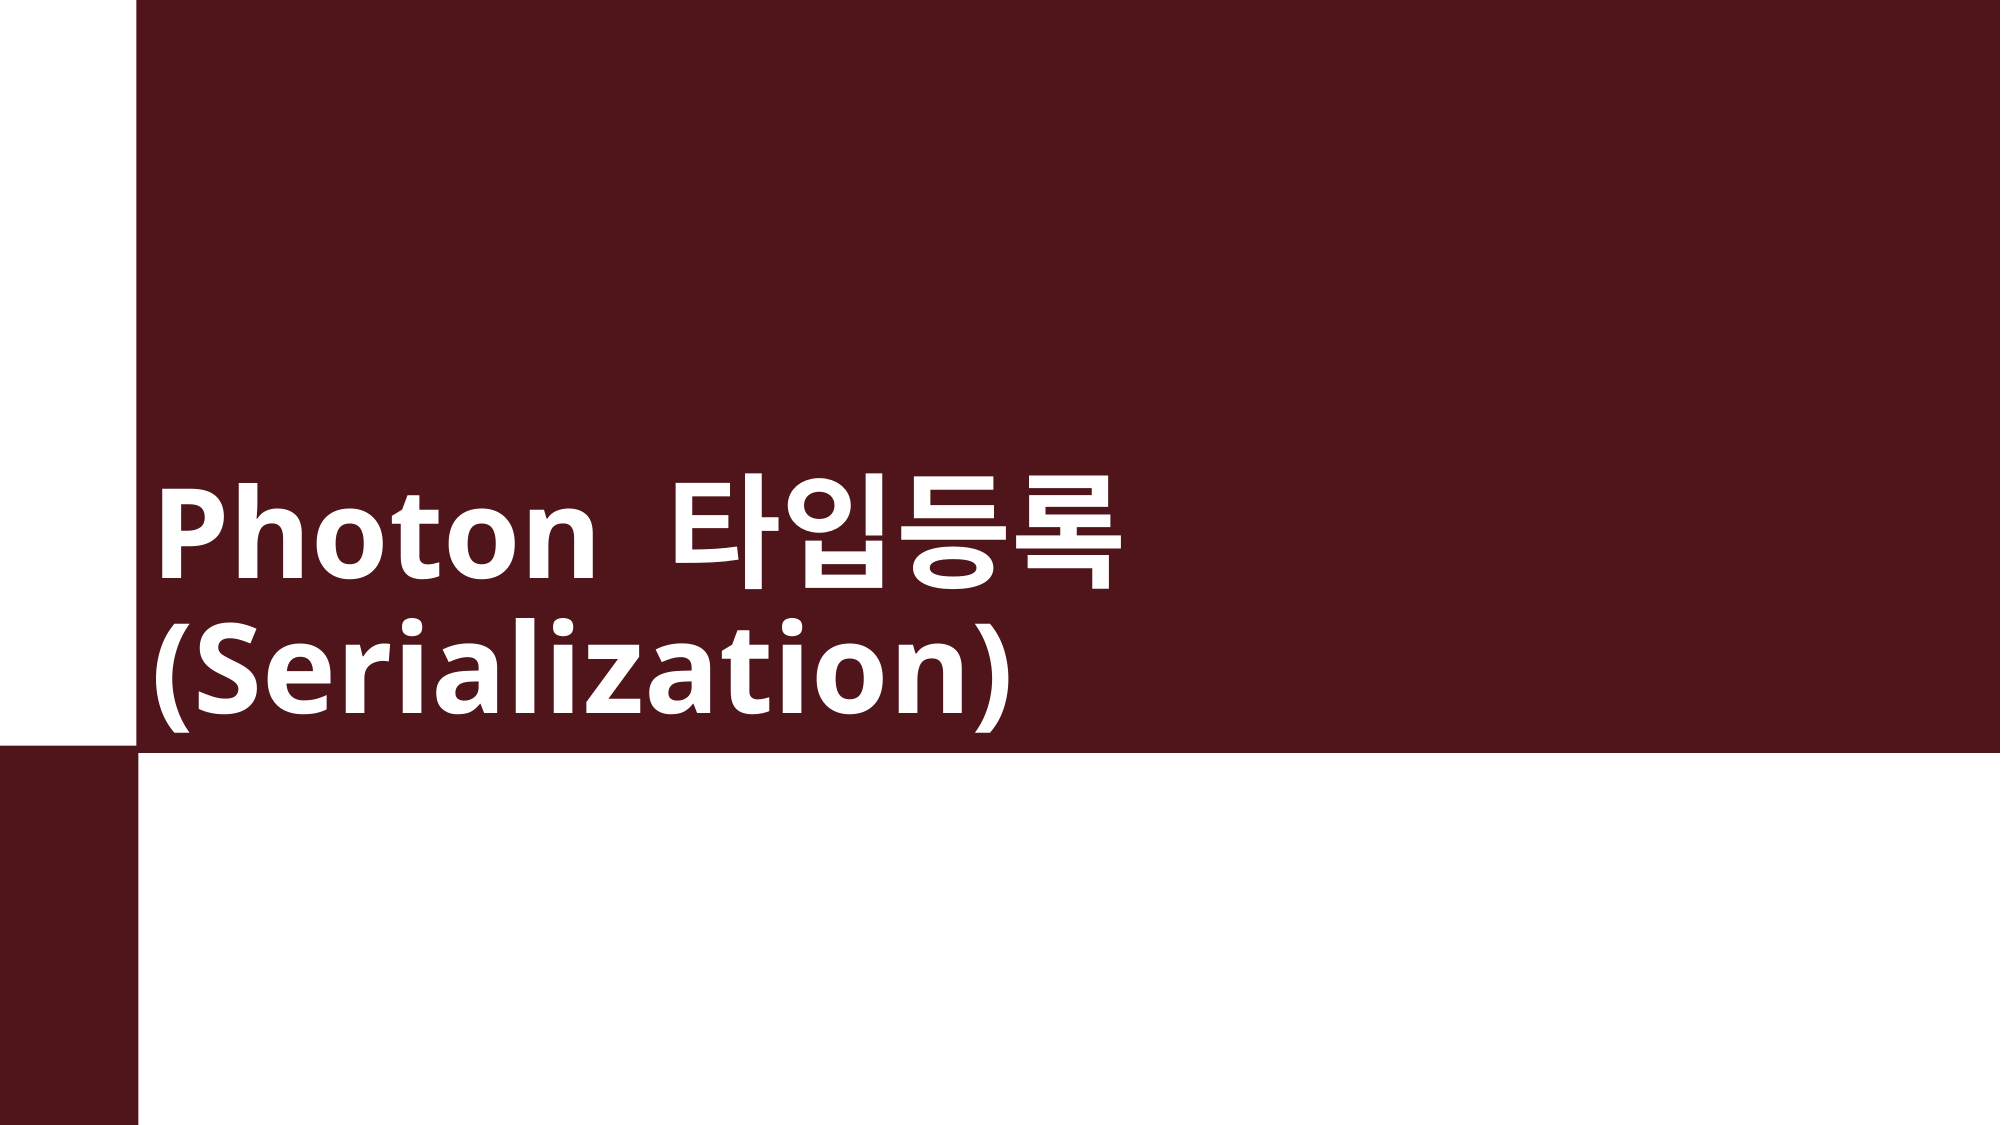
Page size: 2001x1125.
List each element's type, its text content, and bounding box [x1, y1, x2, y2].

title Photon 타입등록(Serialization) [136, 280, 1982, 749]
